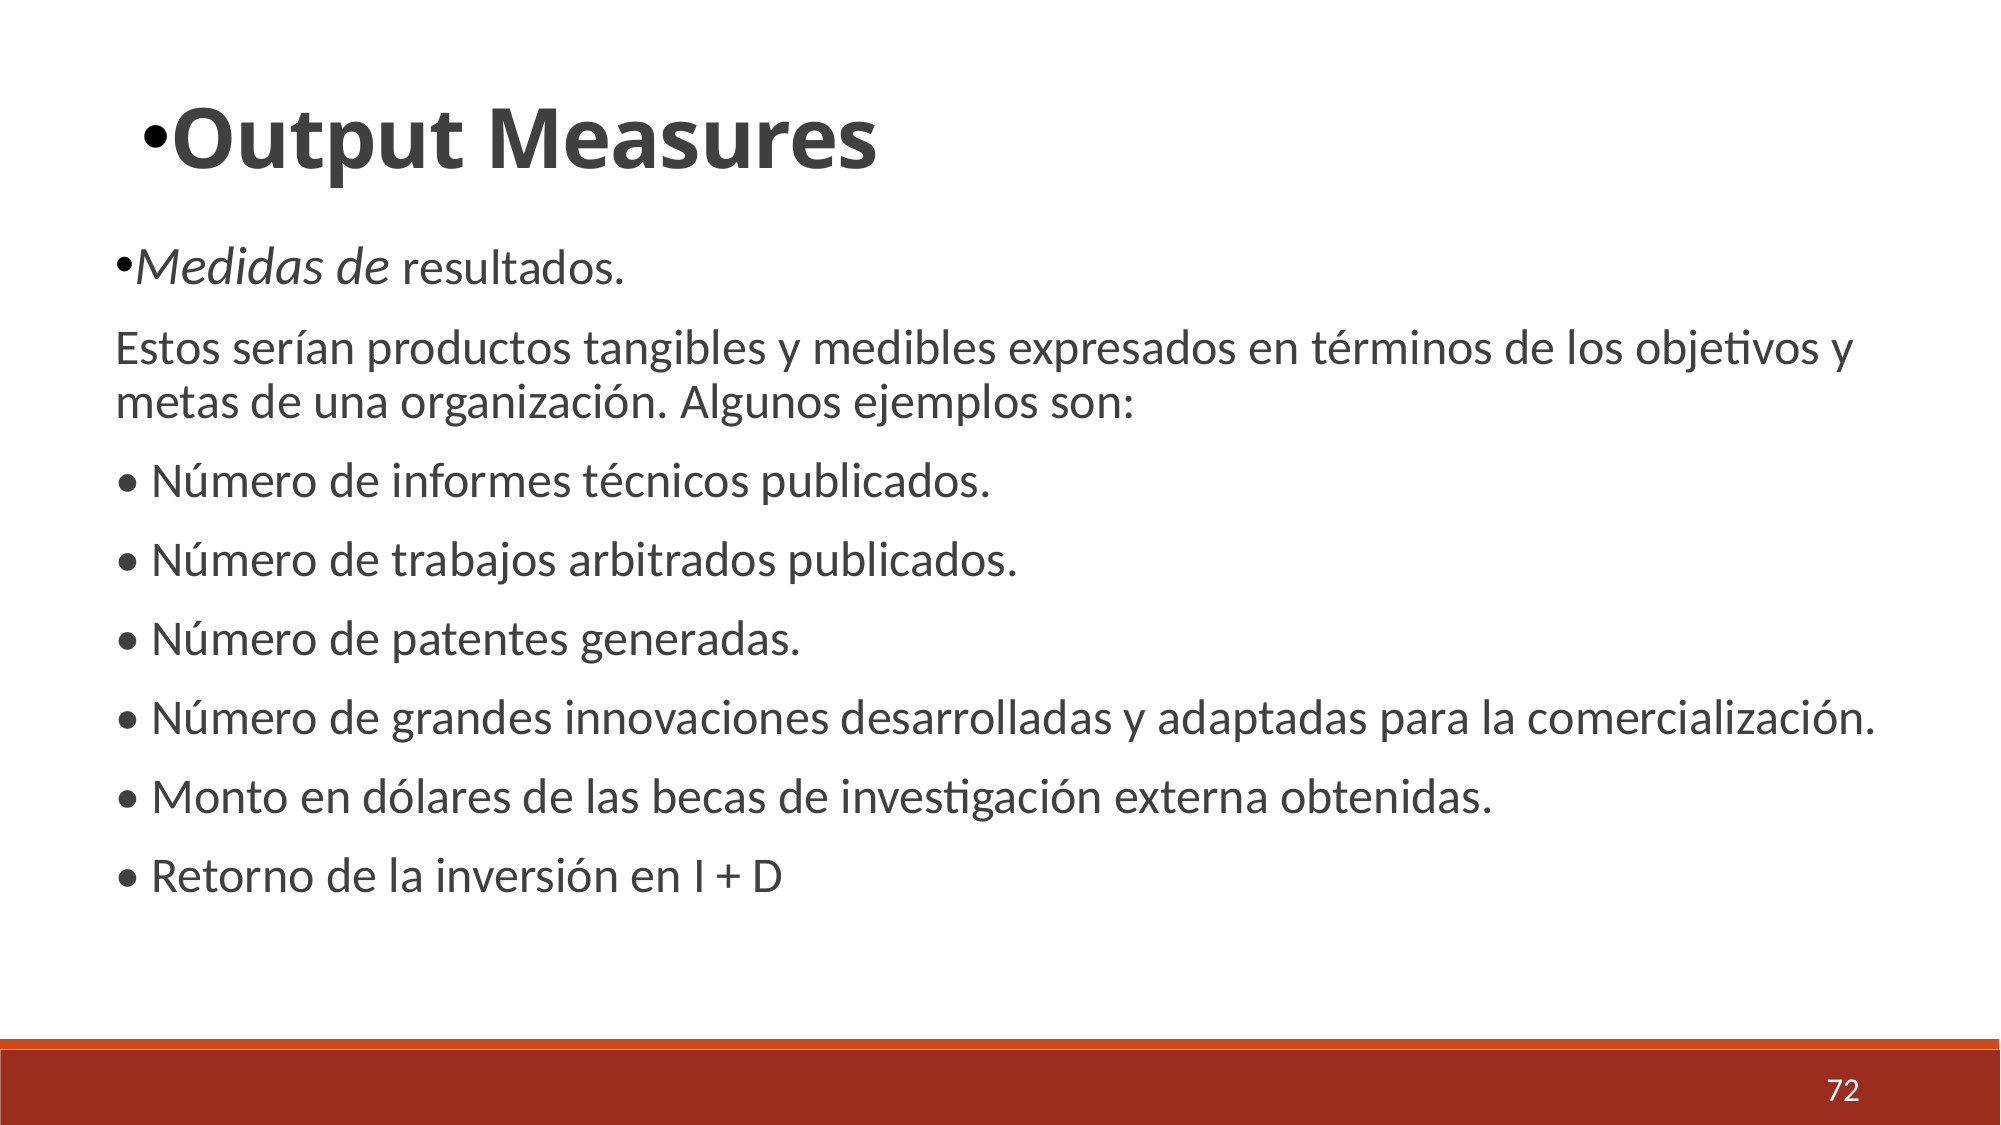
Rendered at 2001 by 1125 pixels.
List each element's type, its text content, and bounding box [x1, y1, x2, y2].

slide_number 72 [126, 1061, 1875, 1115]
text_box Output Measures [126, 93, 1875, 230]
text_box Medidas de resultados. Estos serían productos tangibles y medibles expresados en términos de los objetivos y metas de una organización. Algunos ejemplos son: • Número de informes técnicos publicados. • Número de trabajos arbitrados publicados. • Número de patentes generadas. • Número de grandes innovaciones desarrolladas y adaptadas para la comercialización. • Monto en dólares de las becas de investigación externa obtenidas. • Retorno de la inversión en I + D [100, 230, 1901, 941]
